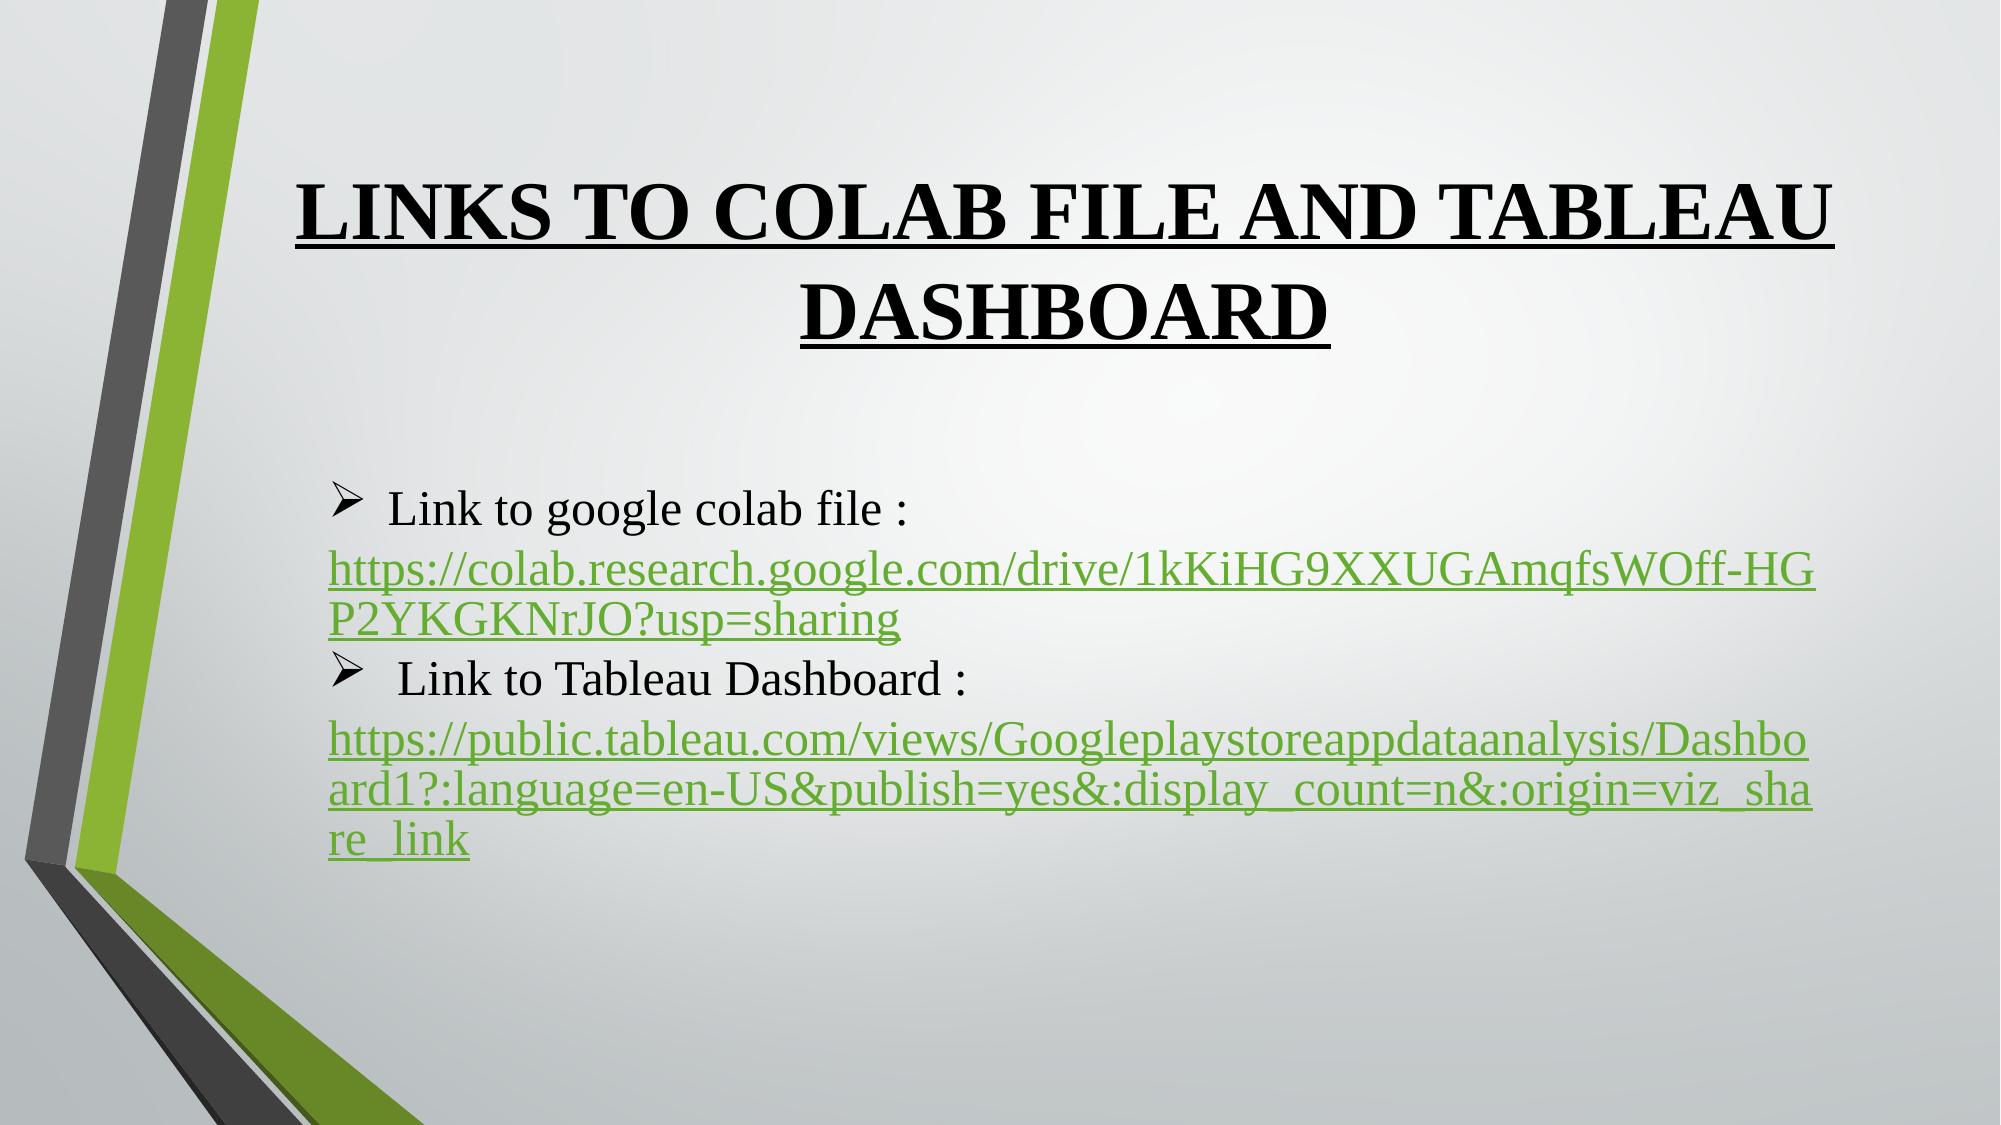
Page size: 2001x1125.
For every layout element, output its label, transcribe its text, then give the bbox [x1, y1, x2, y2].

text_box Link to google colab file : https://colab.research.google.com/drive/1kKiHG9XXUGAmqfsWOff-HGP2YKGKNrJO?usp=sharing Link to Tableau Dashboard : https://public.tableau.com/views/Googleplaystoreappdataanalysis/Dashboard1?:language=en-US&publish=yes&:display_count=n&:origin=viz_share_link [313, 467, 1839, 903]
title LINKS TO COLAB FILE AND TABLEAU DASHBOARD [243, 112, 1887, 400]
